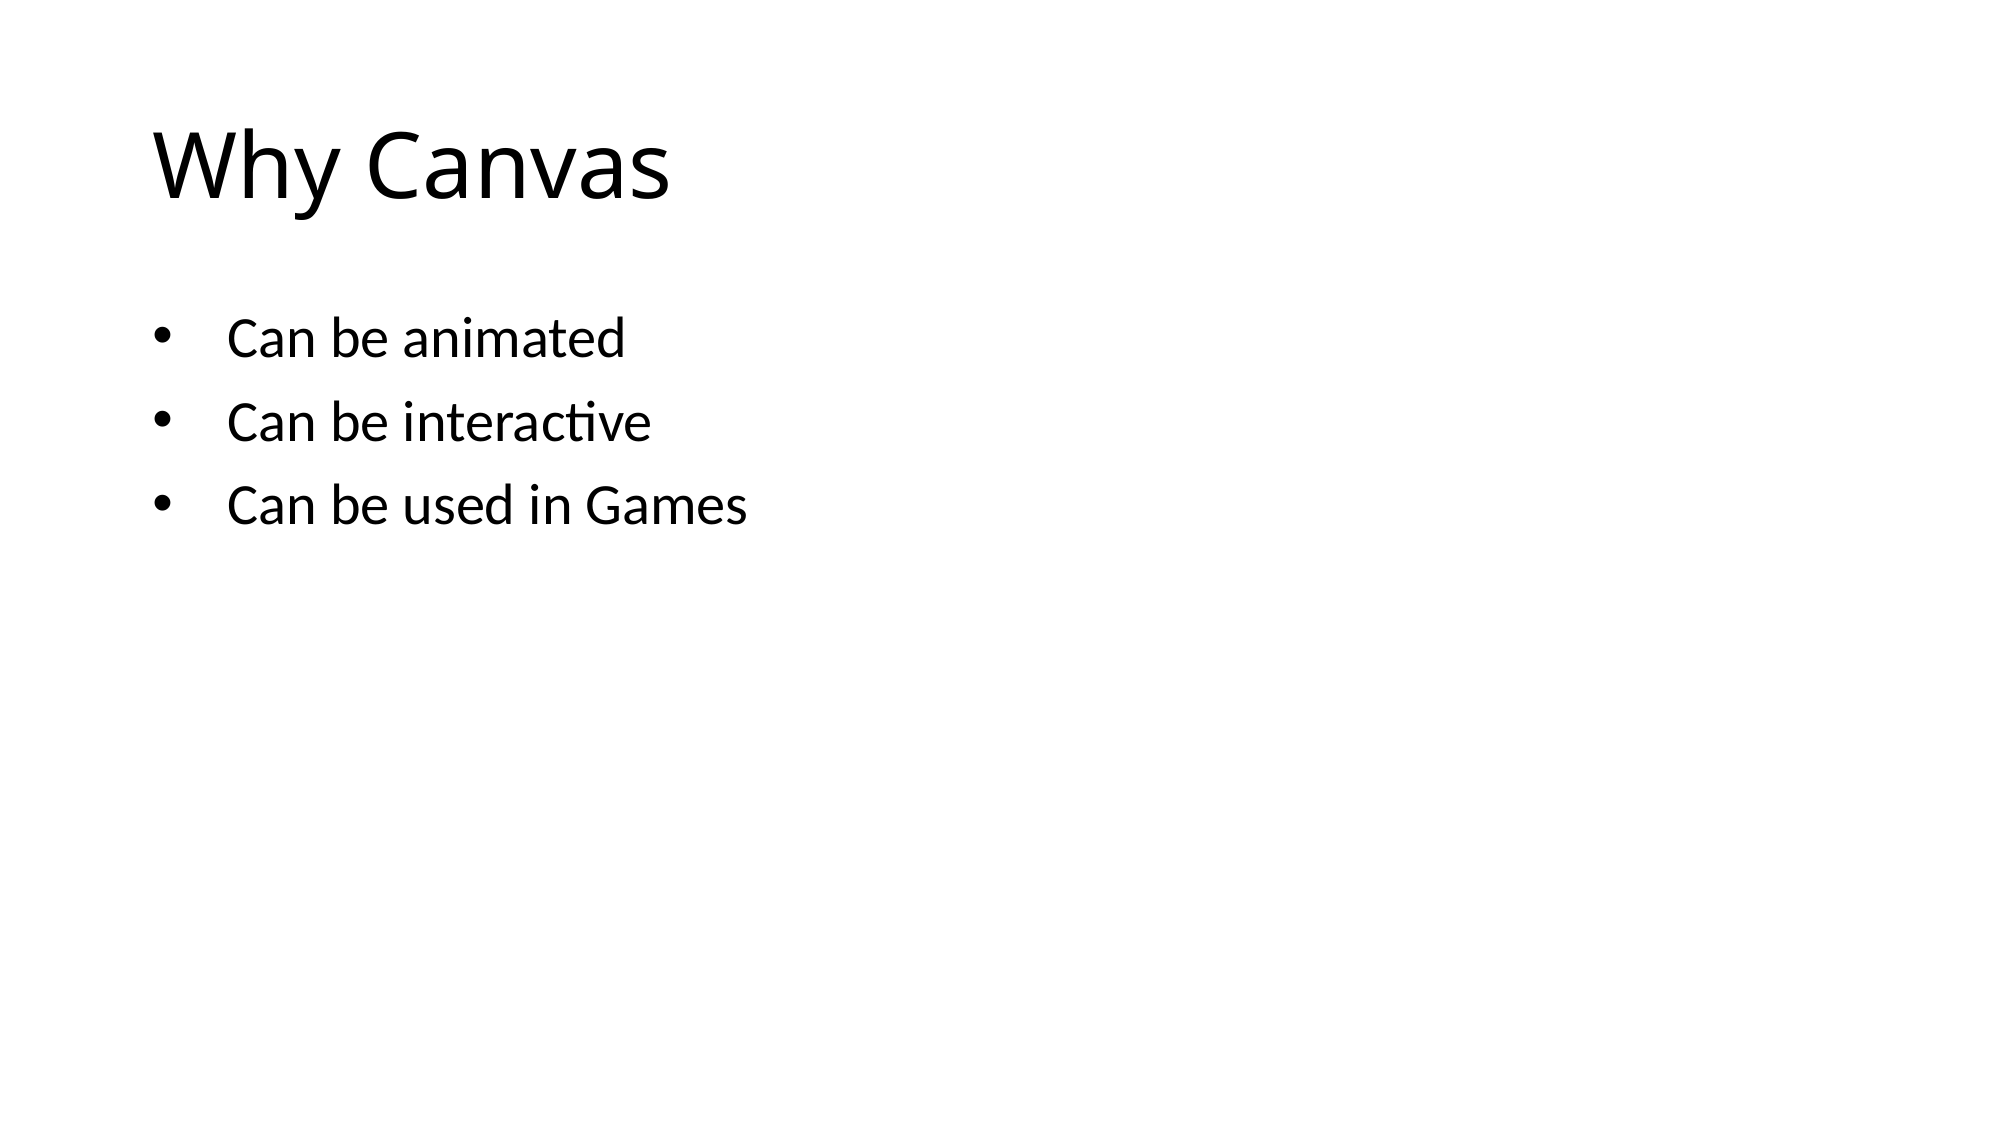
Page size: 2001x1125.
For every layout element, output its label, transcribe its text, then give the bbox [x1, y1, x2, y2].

title Why Canvas [137, 59, 1863, 278]
list Can be animated Can be interactive Can be used in Games [137, 299, 1863, 1014]
